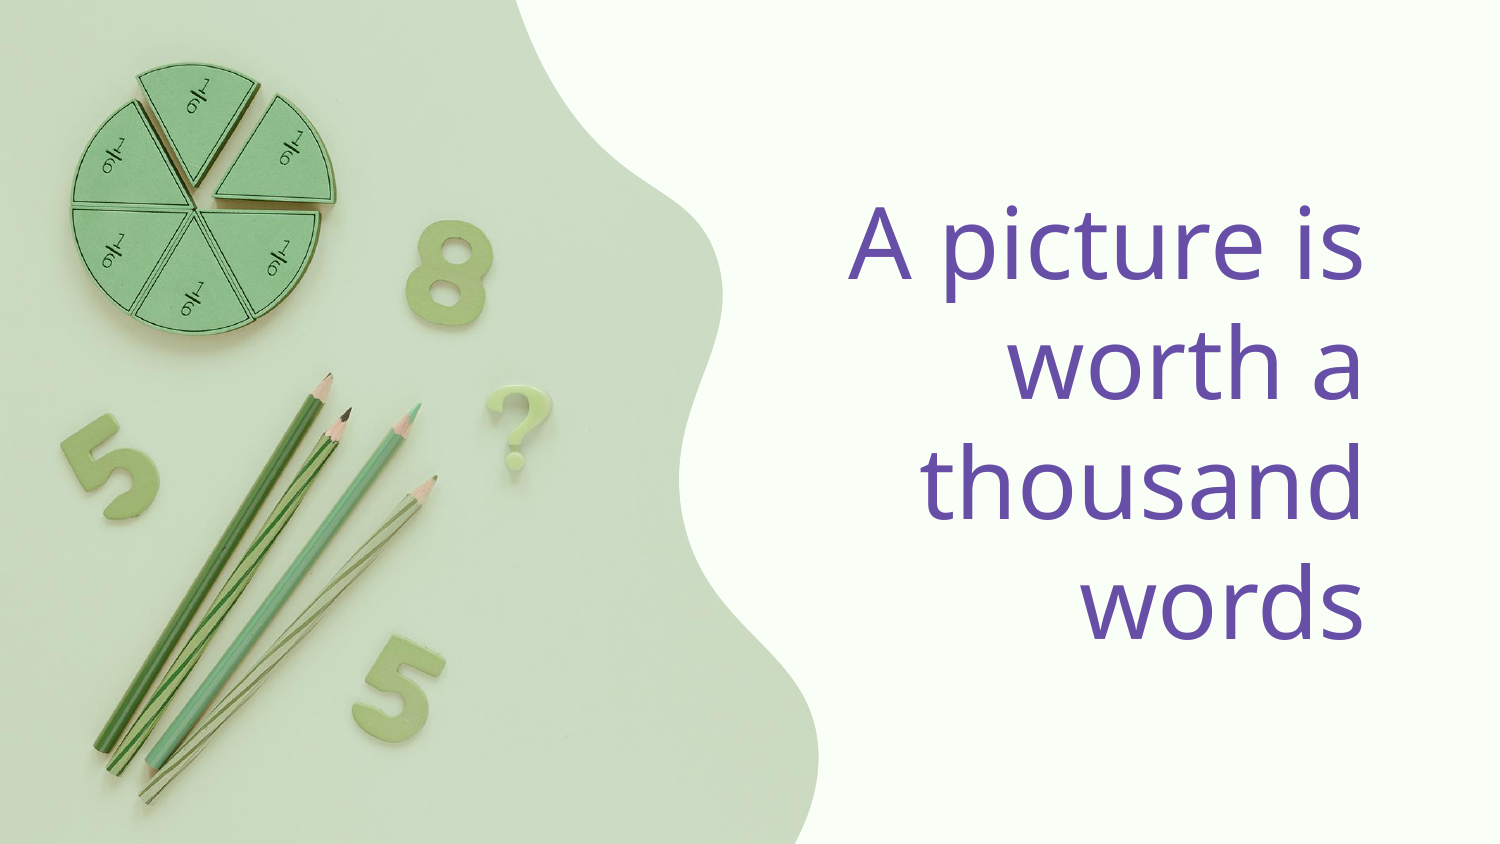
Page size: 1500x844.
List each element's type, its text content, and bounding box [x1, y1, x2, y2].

title A picture is worth a thousand words [750, 164, 1382, 679]
picture [0, 0, 818, 844]
